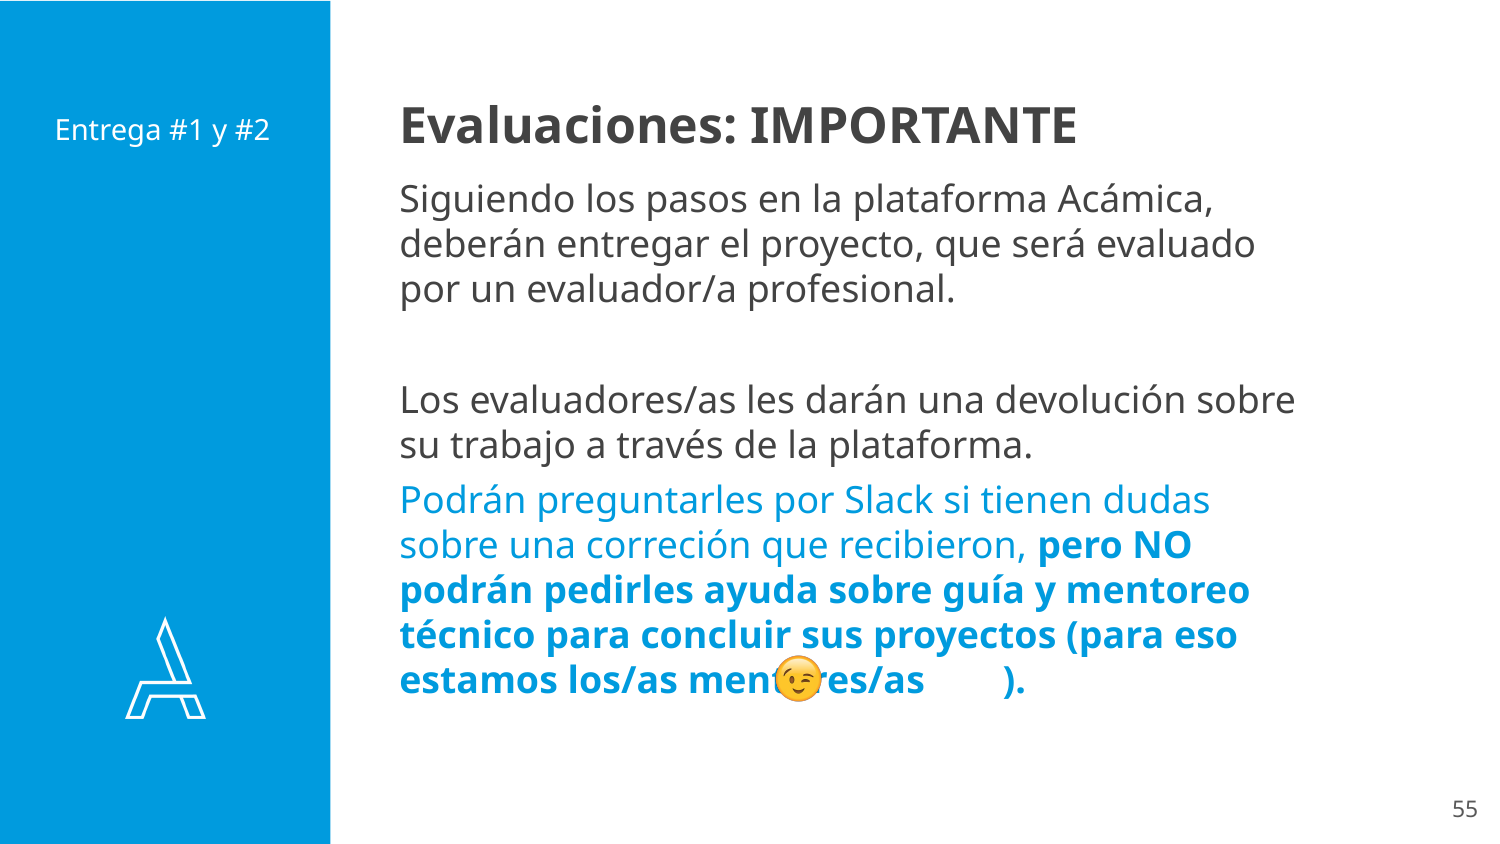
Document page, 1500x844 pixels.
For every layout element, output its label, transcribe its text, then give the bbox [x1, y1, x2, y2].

title Entrega #1 y #2 [0, 96, 326, 346]
picture [775, 654, 822, 702]
slide_number ‹#› [1403, 779, 1494, 844]
text_box Evaluaciones: IMPORTANTE Siguiendo los pasos en la plataforma Acámica, deberán entregar el proyecto, que será evaluado por un evaluador/a profesional. Los evaluadores/as les darán una devolución sobre su trabajo a través de la plataforma. Podrán preguntarles por Slack si tienen dudas sobre una correción que recibieron, pero NO podrán pedirles ayuda sobre guía y mentoreo técnico para concluir sus proyectos (para eso estamos los/as mentores/as ). [384, 78, 1334, 714]
picture [127, 620, 205, 718]
